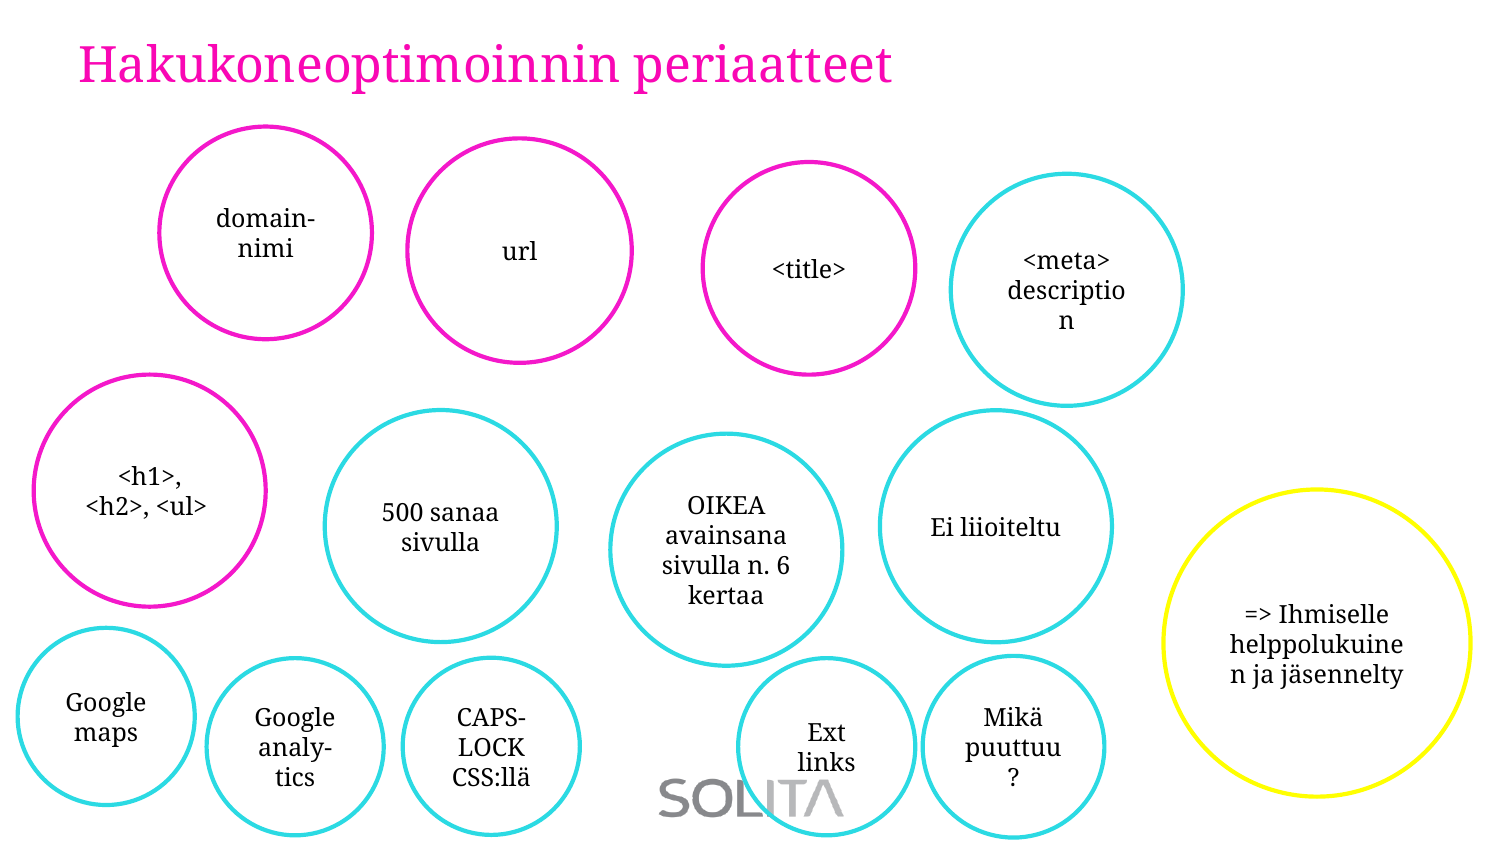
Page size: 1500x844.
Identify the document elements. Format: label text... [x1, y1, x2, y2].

text_box CAPS-LOCK CSS:llä [400, 655, 582, 838]
text_box 500 sanaa sivulla [322, 407, 559, 645]
text_box Mikä puuttuu? [920, 653, 1107, 840]
picture [655, 776, 770, 819]
text_box Google analy-tics [204, 656, 386, 838]
text_box domain-nimi [157, 124, 375, 342]
text_box <meta> description [948, 171, 1185, 408]
text_box OIKEA avainsana sivulla n. 6 kertaa [608, 431, 845, 668]
text_box Ext links [736, 656, 918, 838]
title Hakukoneoptimoinnin periaatteet [63, 8, 1414, 117]
text_box <title> [700, 159, 918, 377]
text_box Google maps [15, 625, 197, 808]
text_box <h1>, <h2>, <ul> [31, 372, 268, 609]
text_box url [405, 136, 634, 365]
text_box Ei liioiteltu [877, 408, 1115, 645]
text_box => Ihmiselle helppolukuinen ja jäsennelty [1161, 487, 1473, 799]
